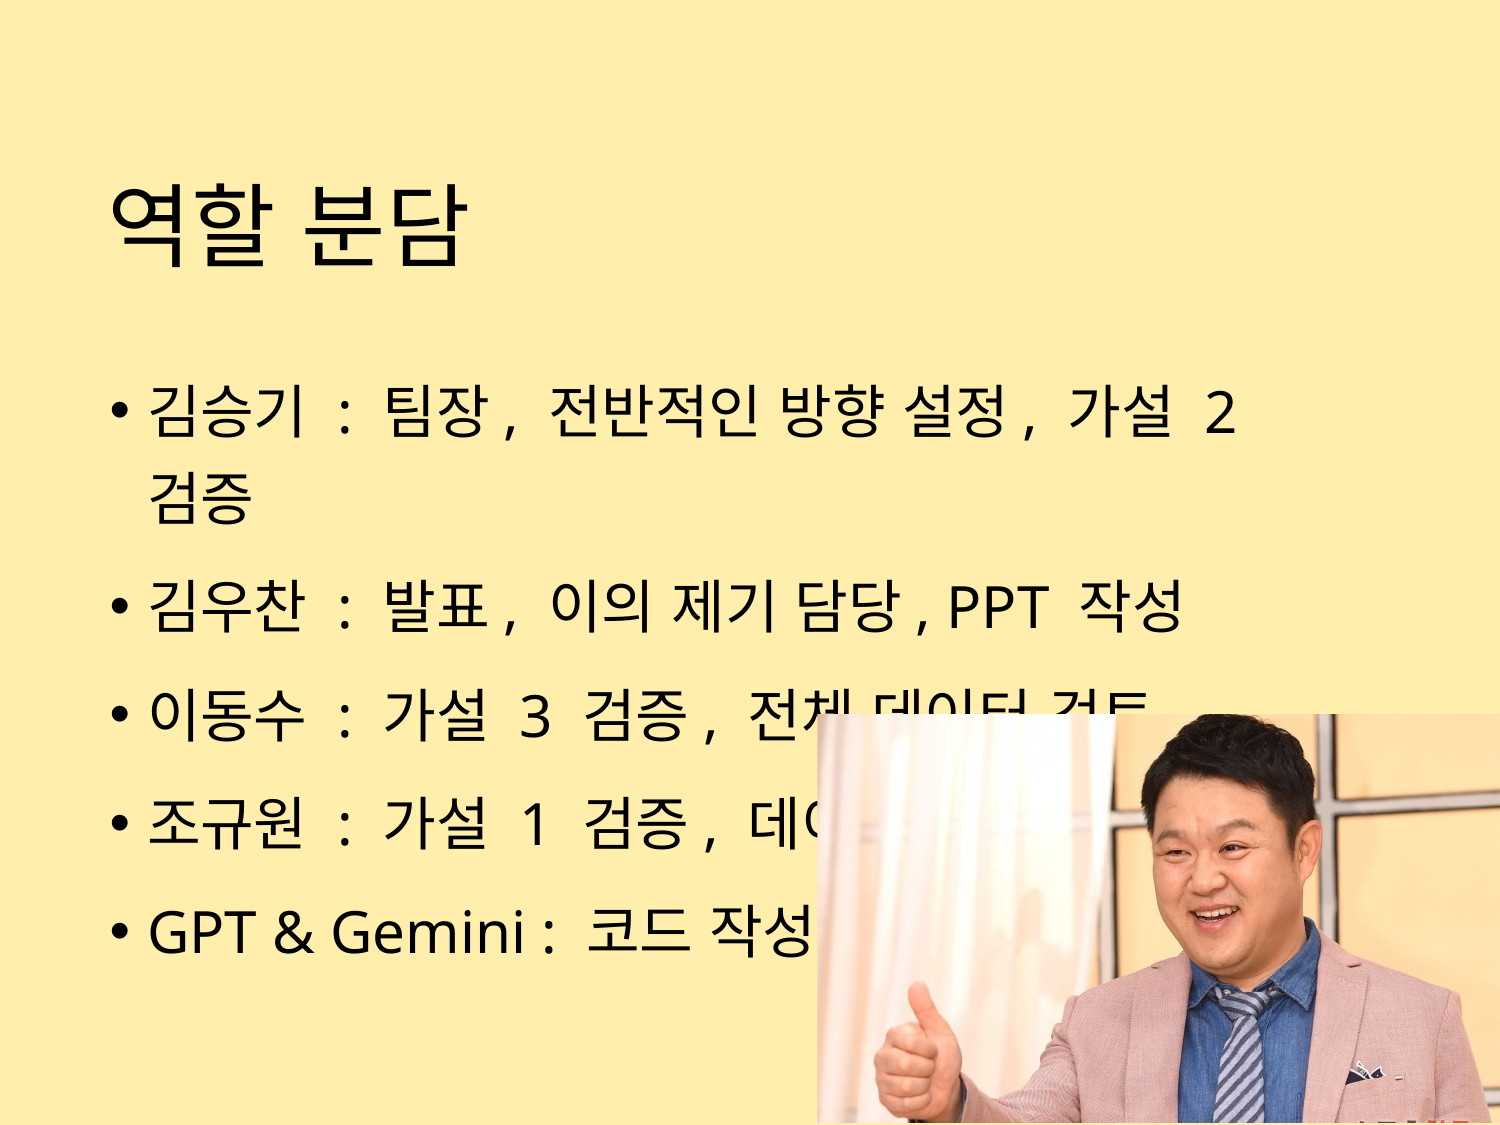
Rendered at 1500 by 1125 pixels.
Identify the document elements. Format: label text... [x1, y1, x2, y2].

list 김승기 : 팀장, 전반적인 방향 설정, 가설 2 검증 김우찬 : 발표, 이의 제기 담당, PPT 작성 이동수 : 가설 3 검증, 전체 데이터 검토 조규원 : 가설 1 검증, 데이터 시각화 GPT & Gemini : 코드 작성 [94, 349, 1389, 1064]
picture [817, 714, 1500, 1125]
title 역할 분담 [92, 70, 1386, 289]
